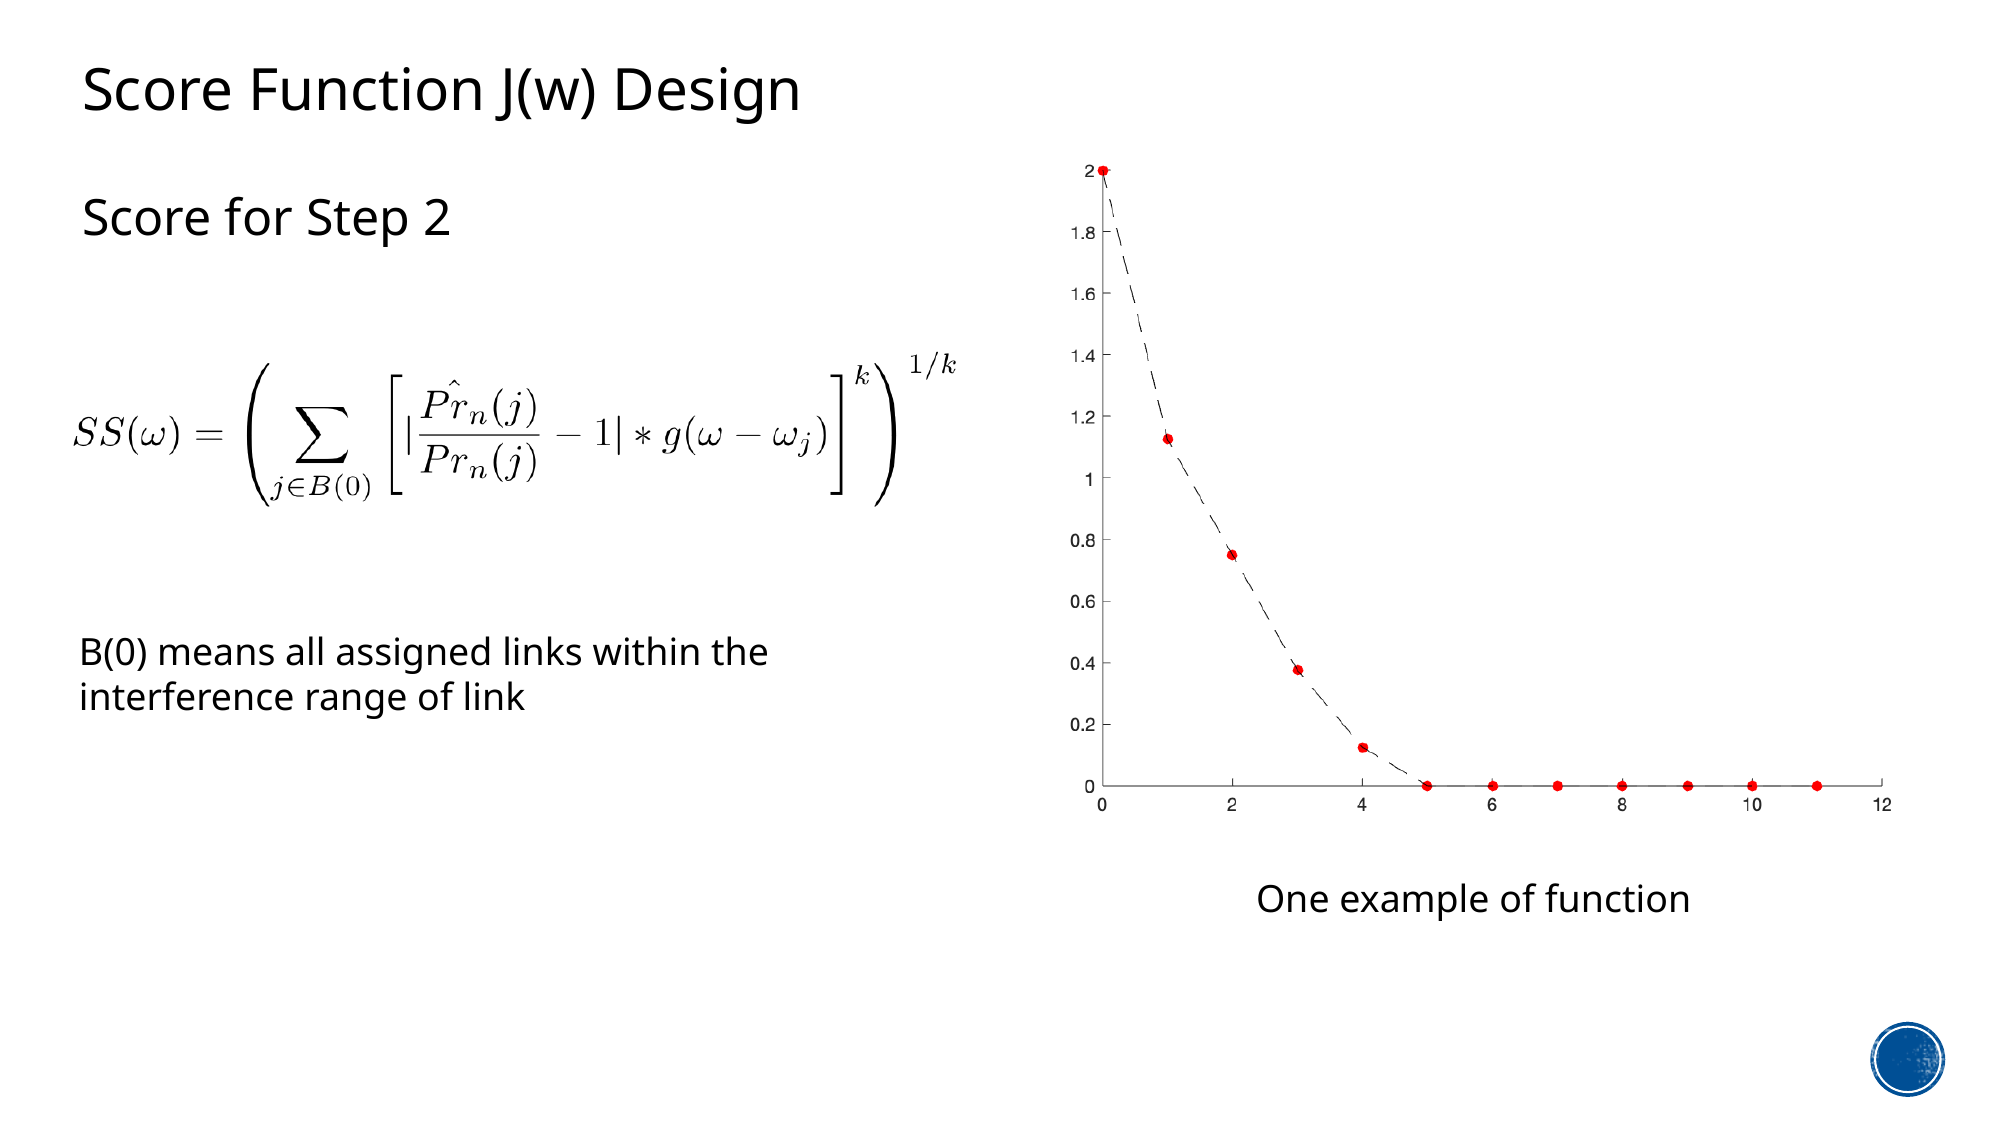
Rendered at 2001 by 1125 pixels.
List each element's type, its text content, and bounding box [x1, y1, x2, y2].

text_box Score Function J(w) Design [67, 44, 873, 130]
picture [67, 113, 1977, 868]
text_box Score for Step 2 [67, 178, 931, 253]
